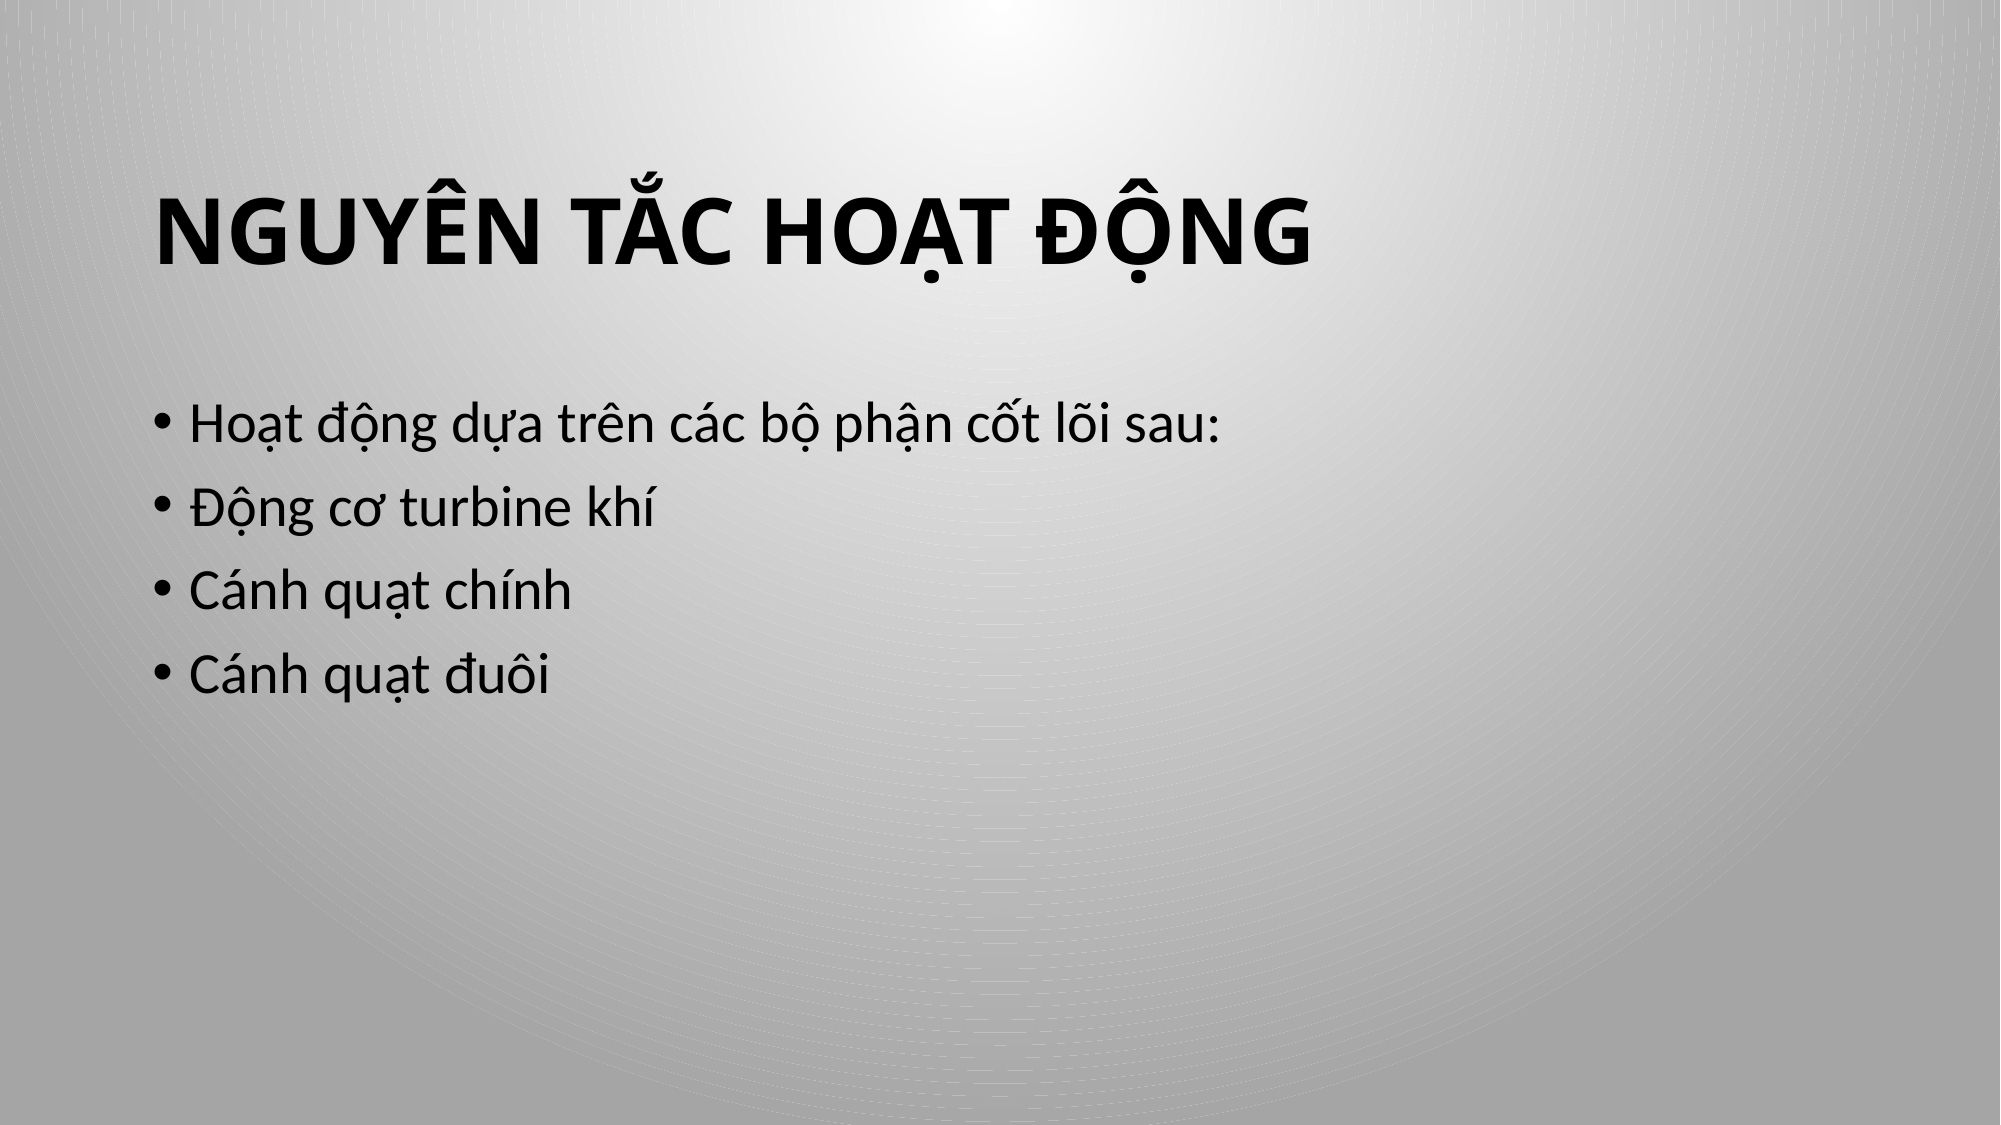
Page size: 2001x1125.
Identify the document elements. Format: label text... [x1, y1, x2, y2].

list Hoạt động dựa trên các bộ phận cốt lõi sau: Động cơ turbine khí Cánh quạt chính Cánh quạt đuôi [137, 384, 1863, 1099]
title NGUYÊN TẮC HOẠT ĐỘNG [137, 126, 1863, 344]
